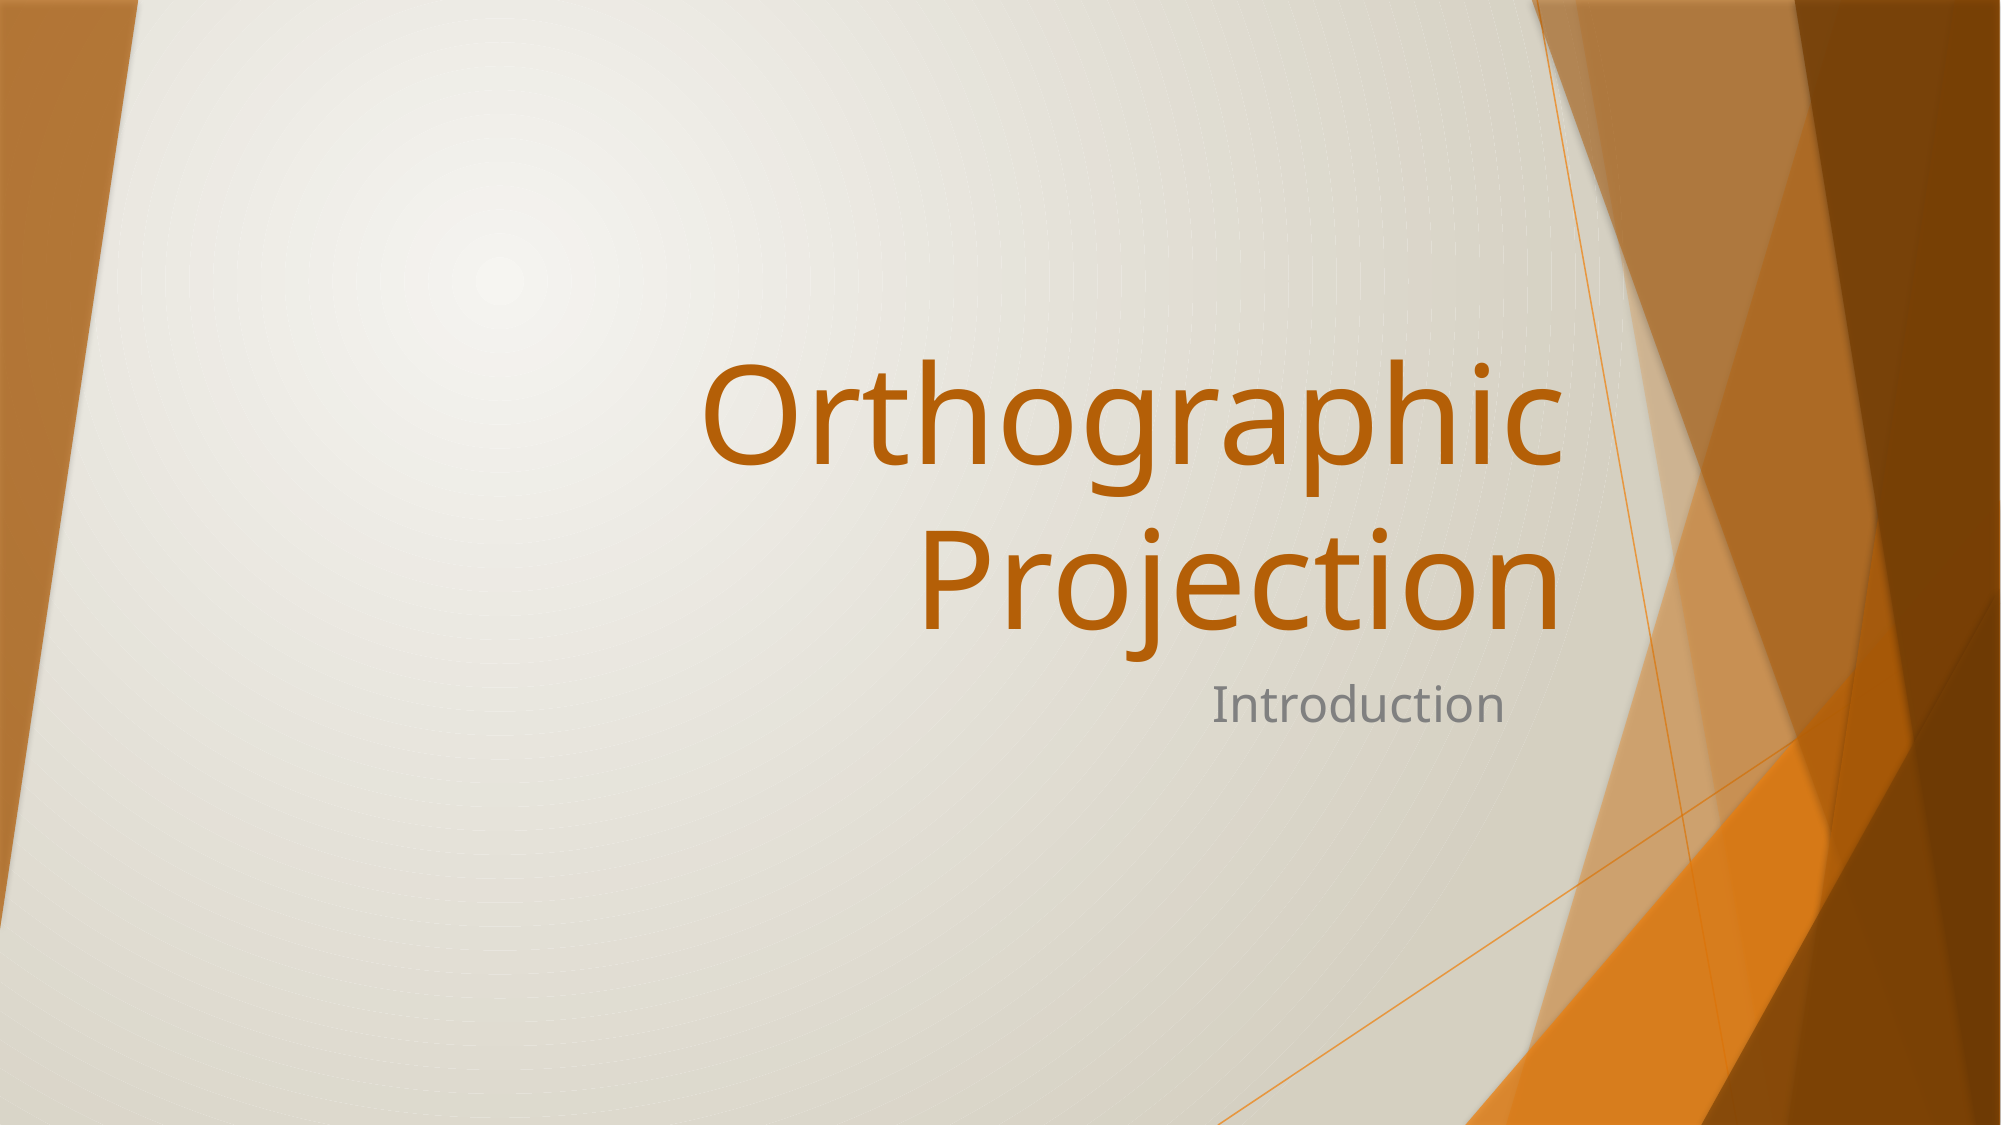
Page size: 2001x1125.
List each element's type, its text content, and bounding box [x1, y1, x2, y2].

subtitle Introduction [247, 664, 1522, 845]
title Orthographic Projection [37, 394, 1582, 665]
